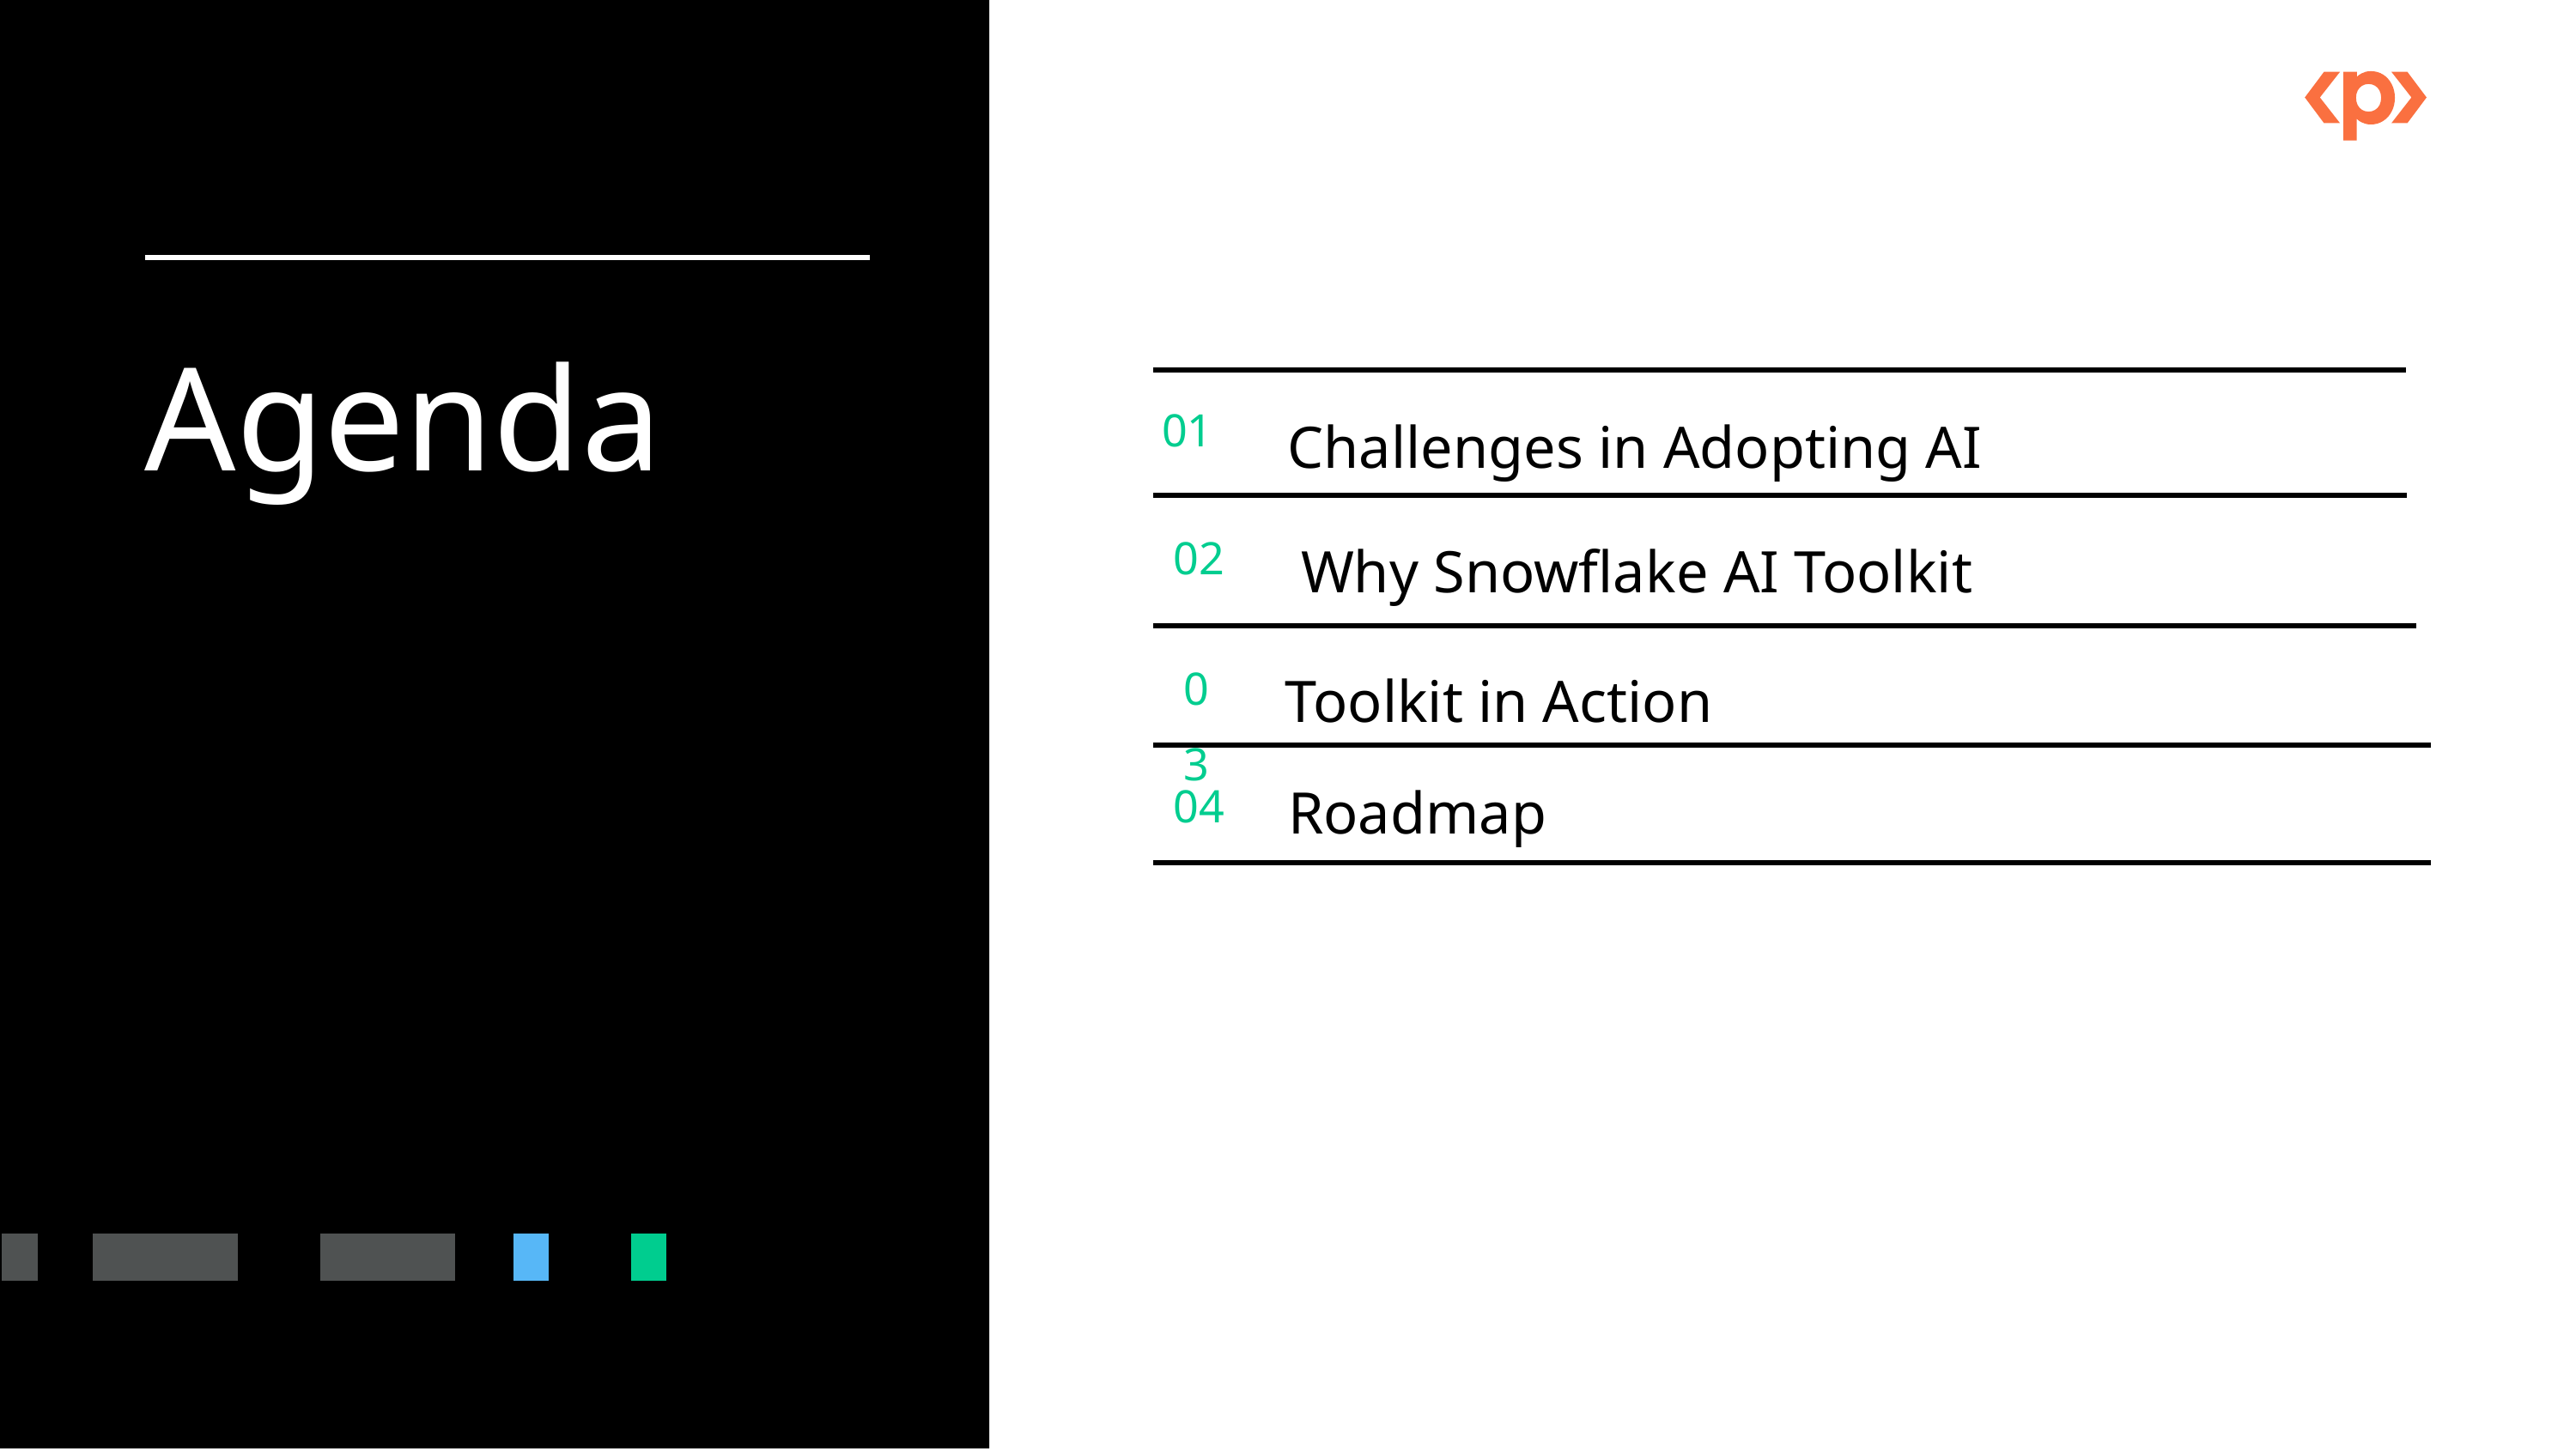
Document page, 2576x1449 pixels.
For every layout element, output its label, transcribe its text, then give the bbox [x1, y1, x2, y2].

text_box Why Snowflake AI Toolkit [1246, 508, 2028, 604]
text_box Challenges in Adopting AI [1222, 384, 2049, 481]
text_box Roadmap [1246, 753, 1589, 846]
text_box Toolkit in Action [1206, 638, 1792, 735]
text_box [2304, 70, 2427, 141]
text_box 03 [1170, 639, 1223, 744]
text_box [0, 0, 990, 1449]
text_box 02 [1170, 508, 1226, 585]
text_box Agenda [144, 294, 1070, 500]
text_box [513, 1233, 550, 1281]
text_box [2, 1233, 38, 1281]
text_box 04 [1170, 756, 1226, 833]
text_box [320, 1233, 456, 1281]
text_box 01 [1151, 380, 1224, 456]
text_box 03 [1170, 753, 1223, 756]
text_box [93, 1233, 239, 1281]
text_box [630, 1233, 667, 1281]
